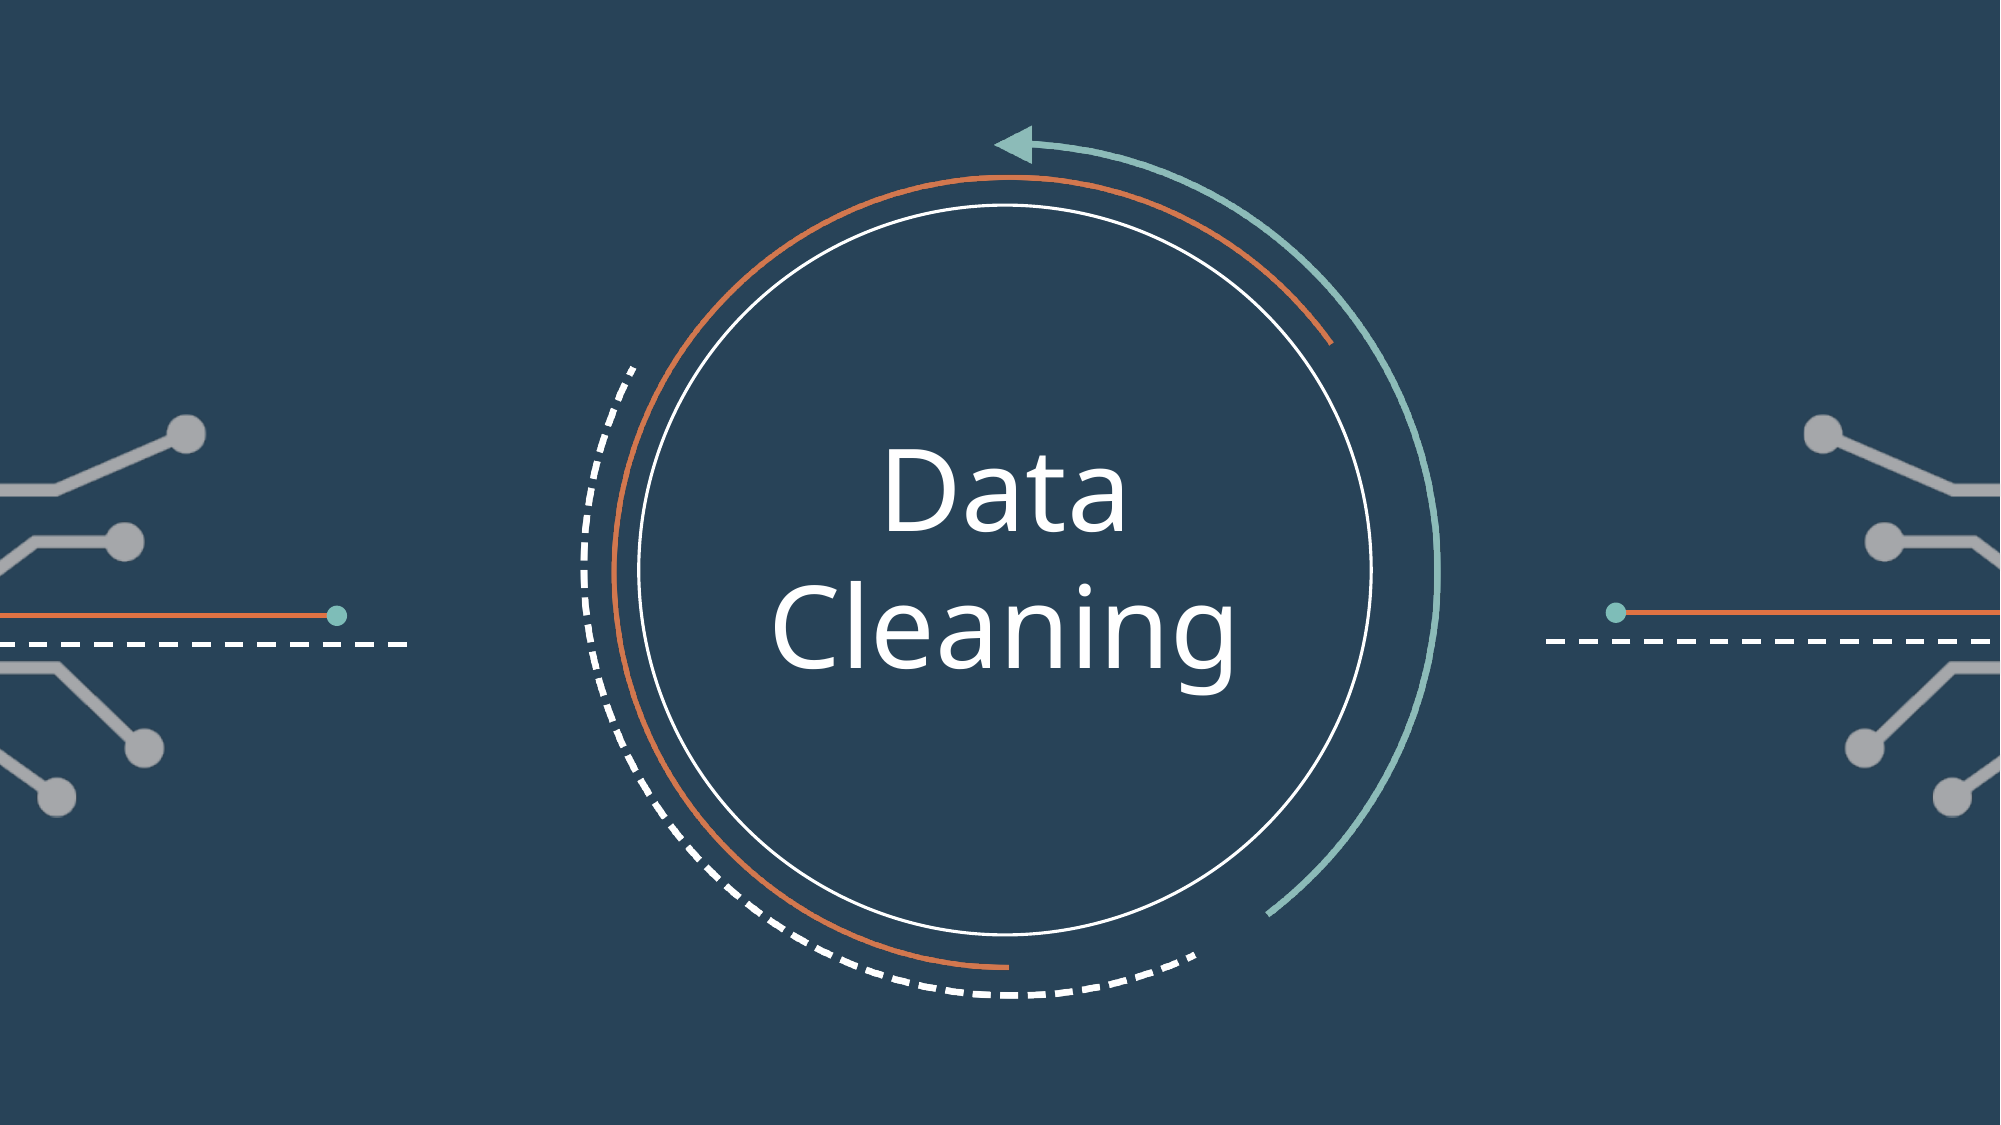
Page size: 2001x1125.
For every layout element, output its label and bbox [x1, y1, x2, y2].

picture [0, 414, 207, 818]
picture [580, 125, 1442, 1000]
picture [1803, 414, 2001, 818]
text_box [1605, 602, 1627, 623]
text_box [326, 605, 348, 626]
